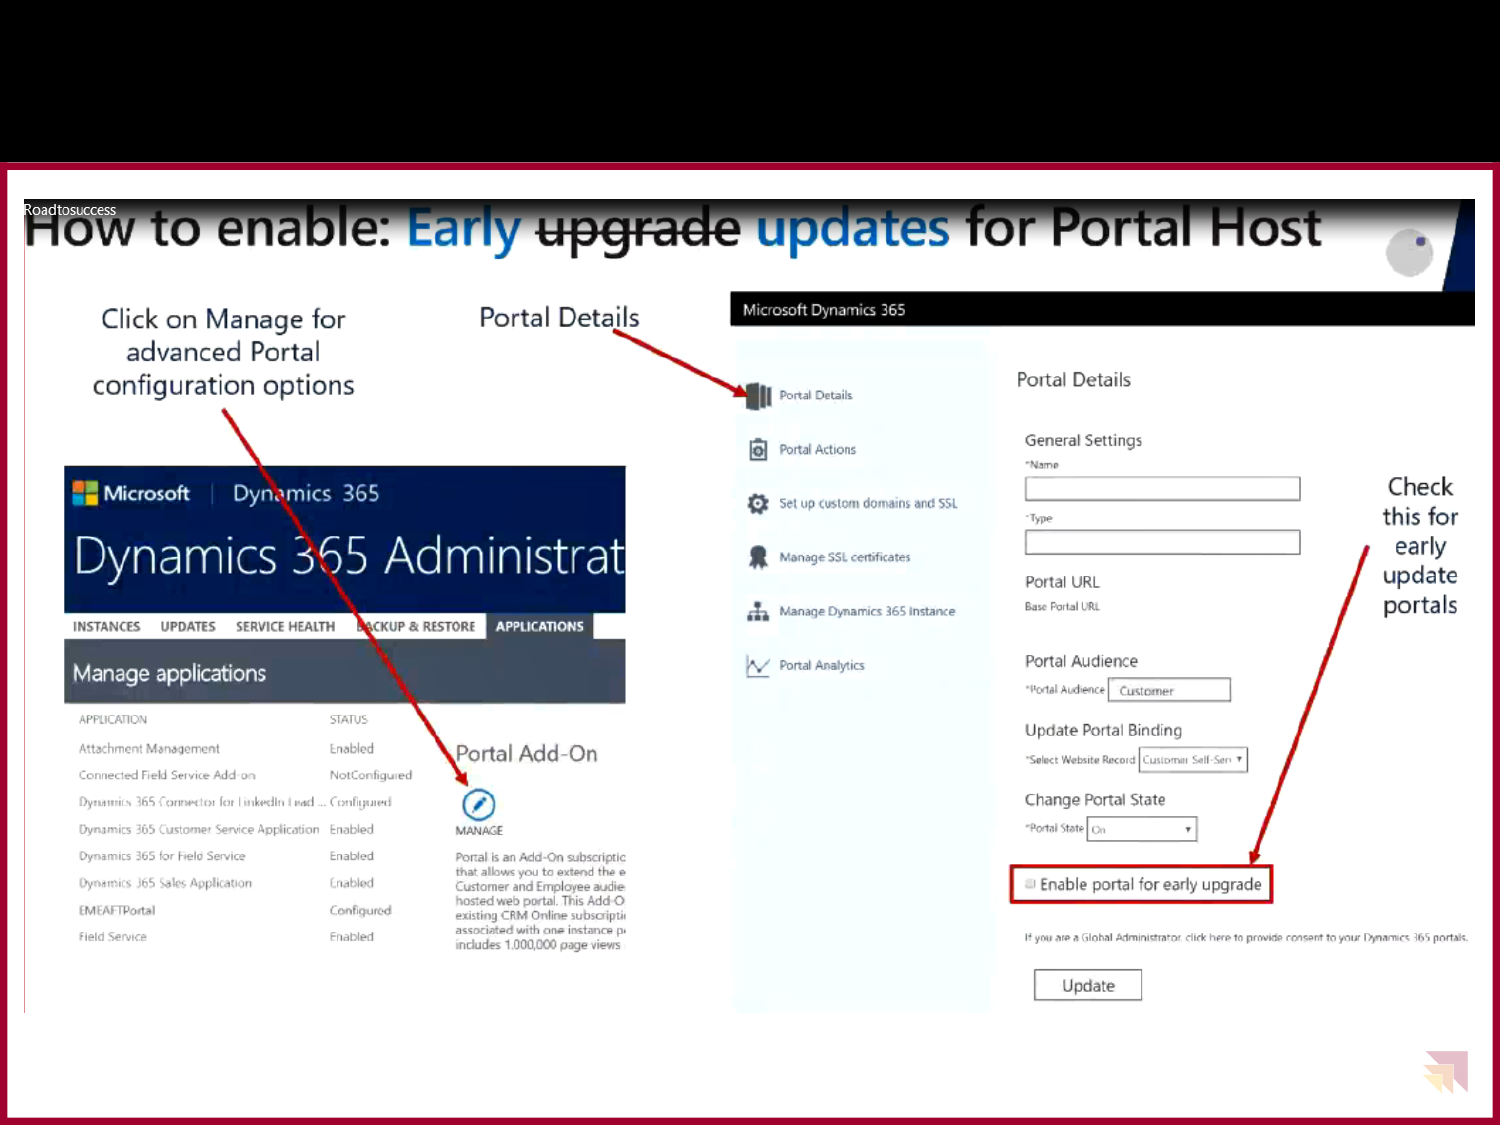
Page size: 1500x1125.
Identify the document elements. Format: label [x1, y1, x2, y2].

picture [24, 199, 1476, 1014]
